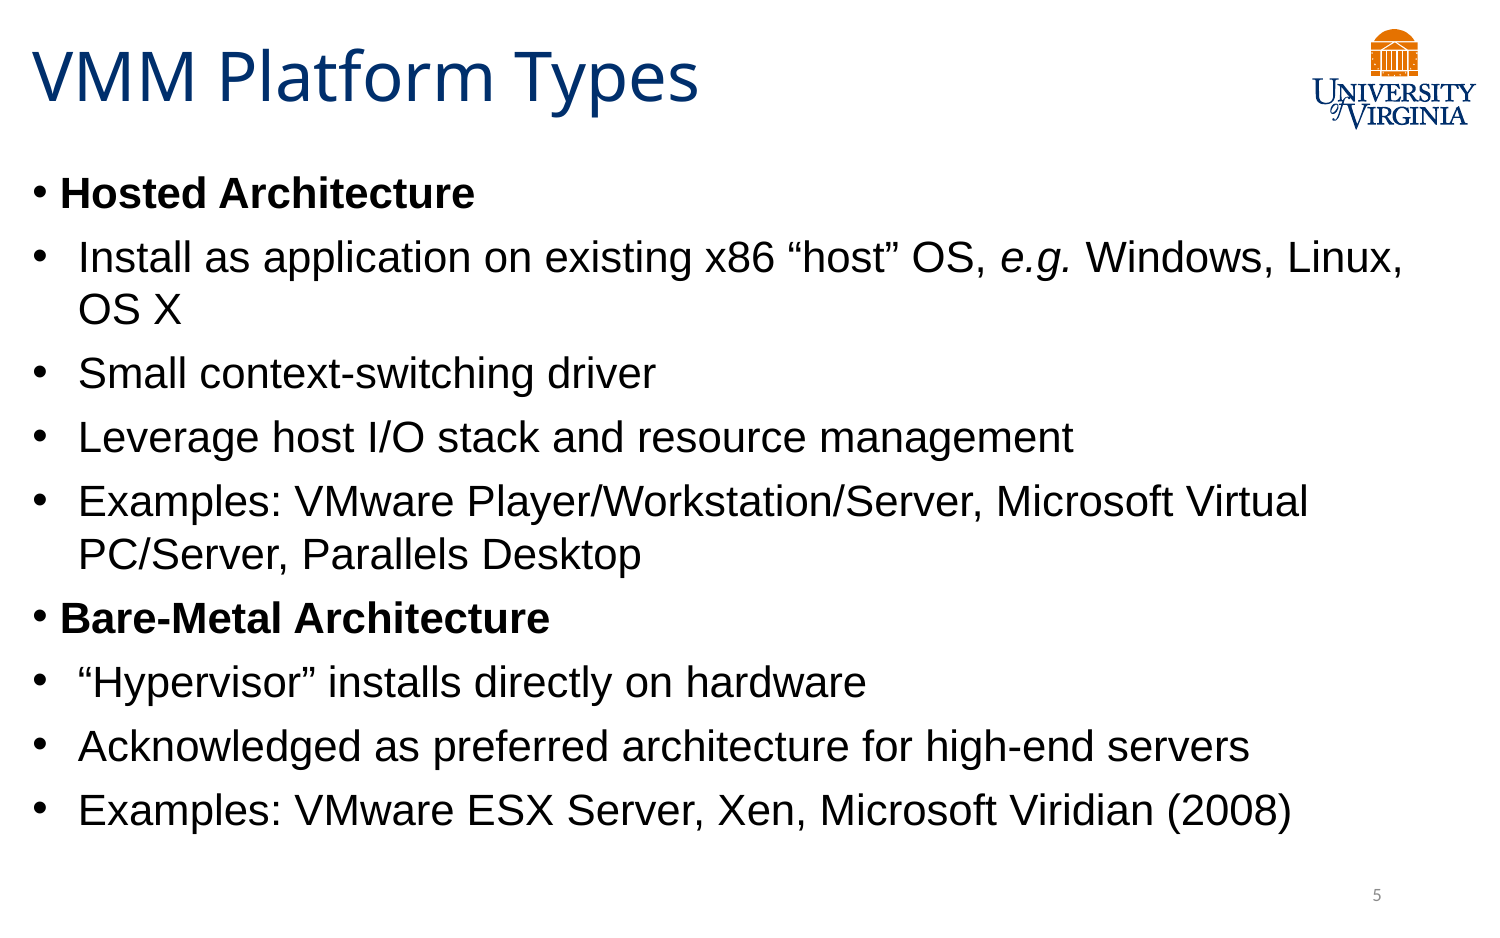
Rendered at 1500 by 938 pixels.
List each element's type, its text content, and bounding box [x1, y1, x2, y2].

slide_number 5 [1059, 868, 1397, 919]
list Hosted Architecture Install as application on existing x86 “host” OS, e.g. Windows, Linux, OS X Small context-switching driver Leverage host I/O stack and resource management Examples: VMware Player/Workstation/Server, Microsoft Virtual PC/Server, Parallels Desktop Bare-Metal Architecture “Hypervisor” installs directly on hardware Acknowledged as preferred architecture for high-end servers Examples: VMware ESX Server, Xen, Microsoft Viridian (2008) [17, 157, 1483, 845]
title VMM Platform Types [17, 14, 1297, 145]
